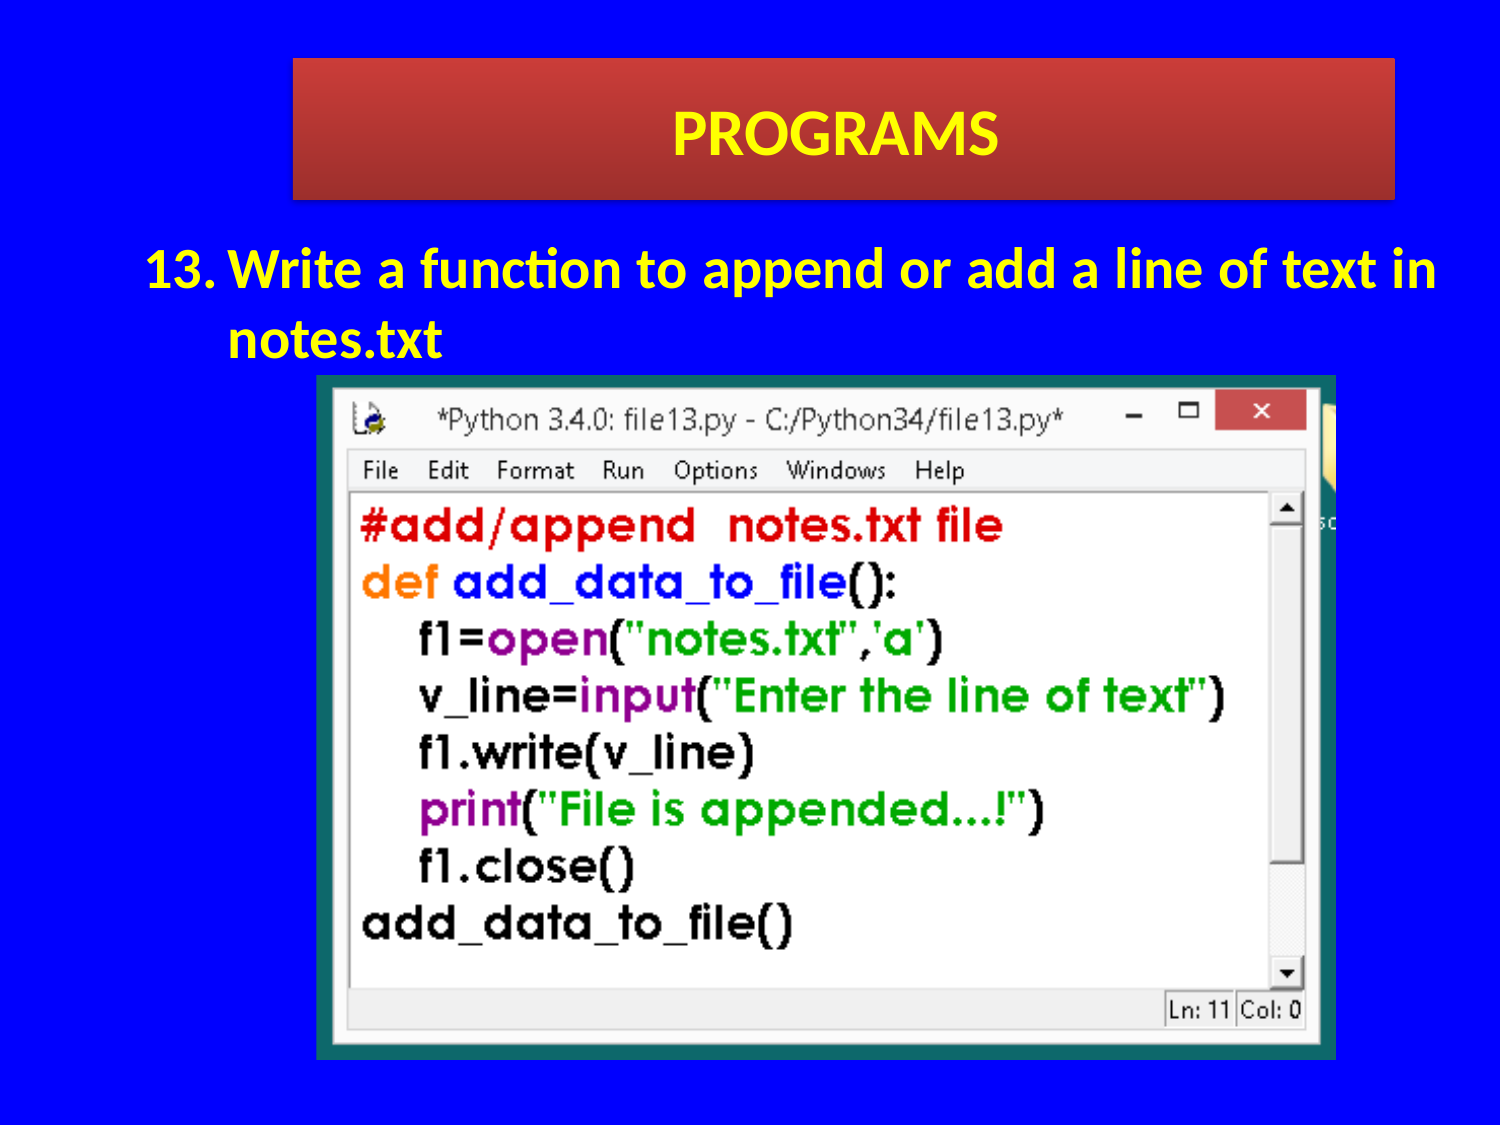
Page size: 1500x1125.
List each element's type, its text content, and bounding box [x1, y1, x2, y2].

text_box PROGRAMS [292, 58, 1395, 200]
picture [316, 374, 1337, 1060]
text_box 13. Write a function to append or add a line of text in notes.txt [128, 222, 1454, 378]
